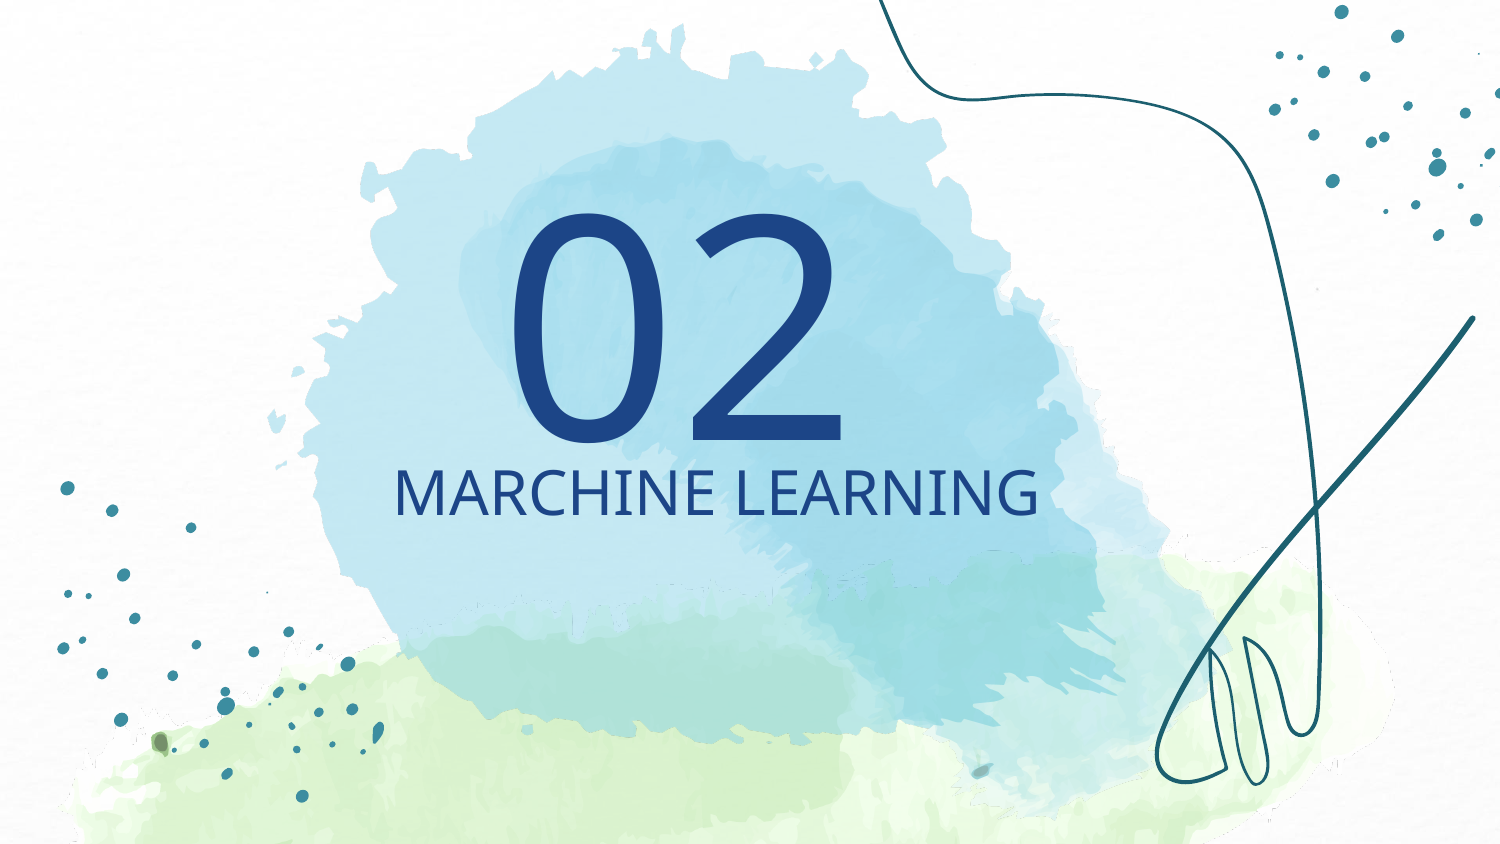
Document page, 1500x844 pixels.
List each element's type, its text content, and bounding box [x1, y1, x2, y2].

picture [1211, 516, 1318, 783]
title 02 [362, 168, 995, 425]
picture [1159, 653, 1224, 780]
title MARCHINE LEARNING [333, 425, 1101, 556]
picture [0, 0, 1500, 844]
